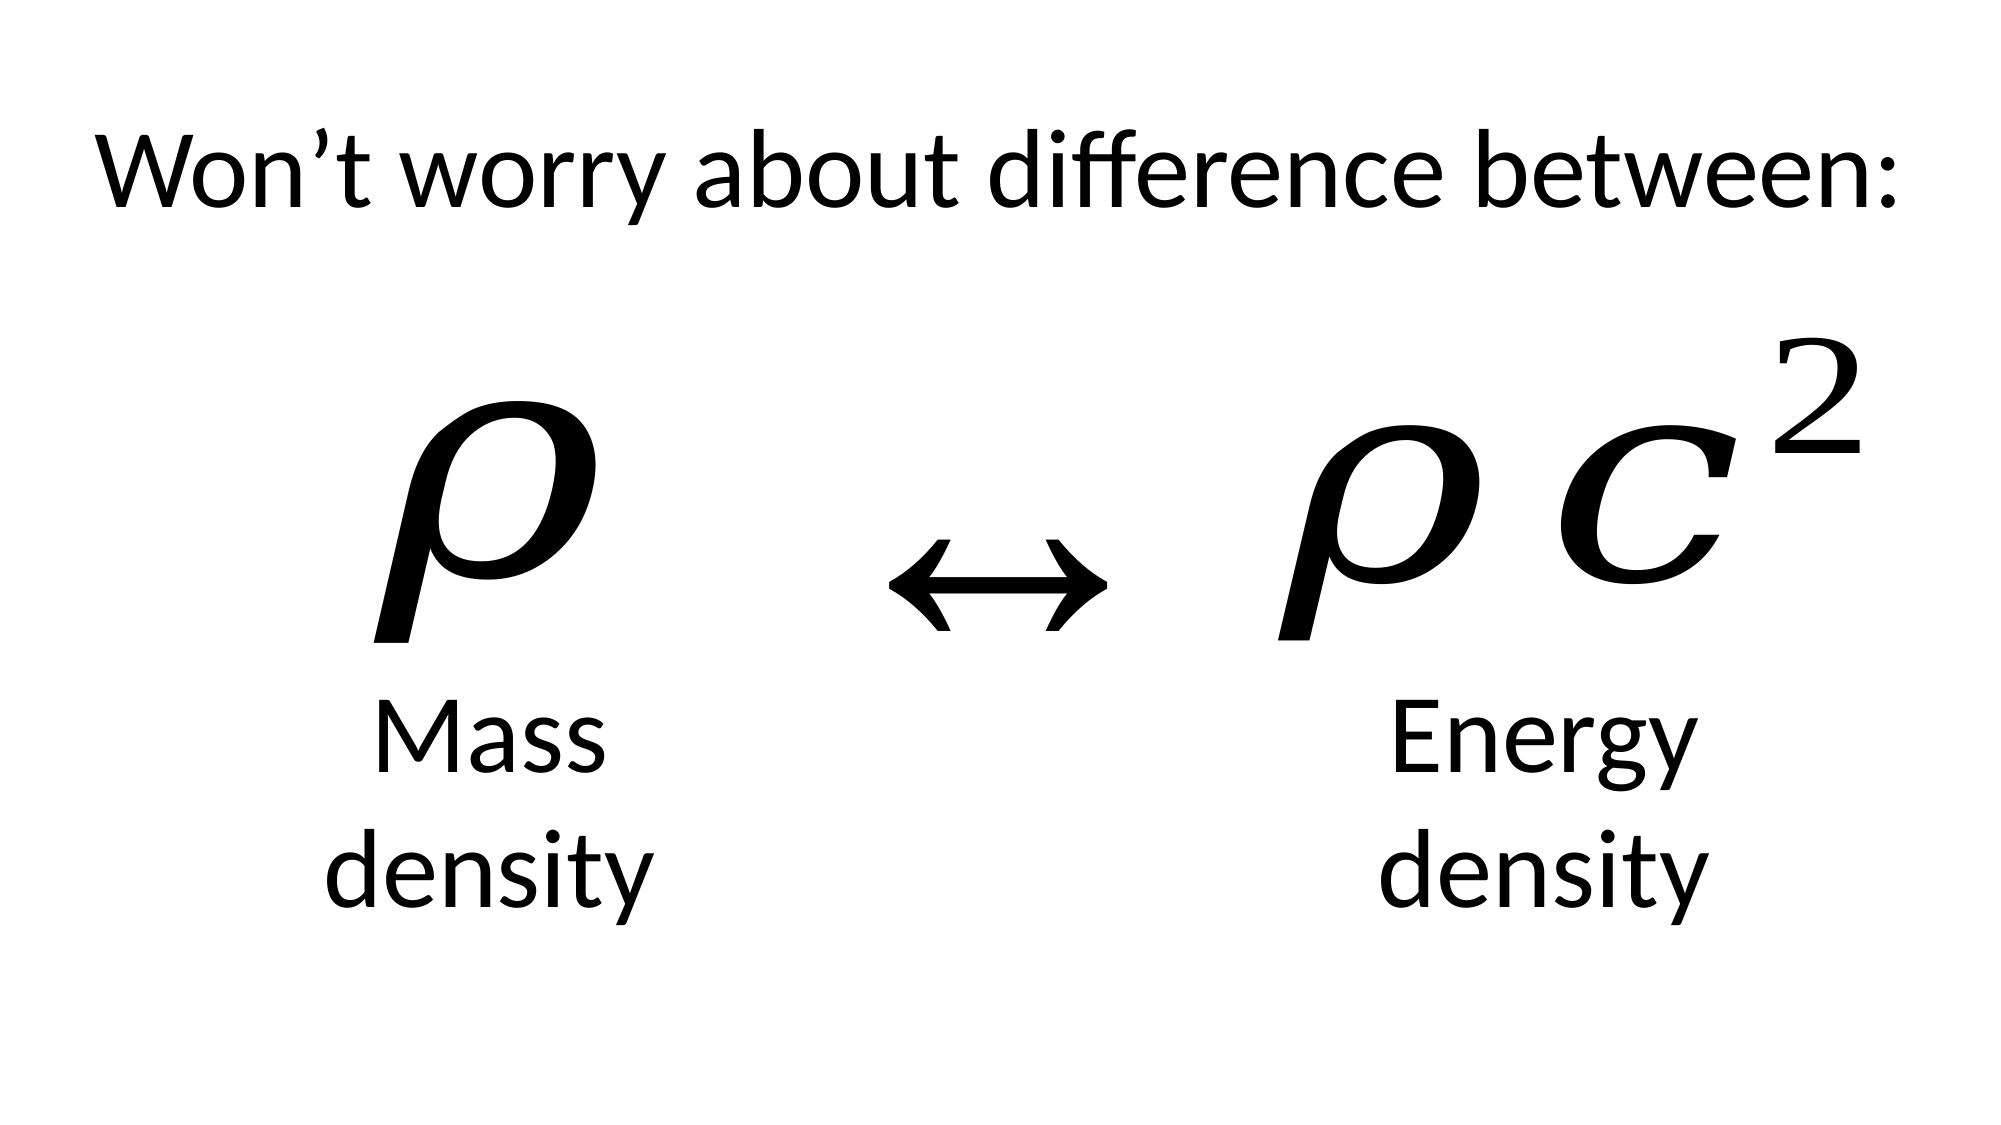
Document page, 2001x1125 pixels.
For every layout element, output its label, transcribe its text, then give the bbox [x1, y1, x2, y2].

text_box Won’t worry about difference between: [0, 88, 2000, 238]
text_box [1259, 289, 1866, 941]
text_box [297, 289, 682, 941]
